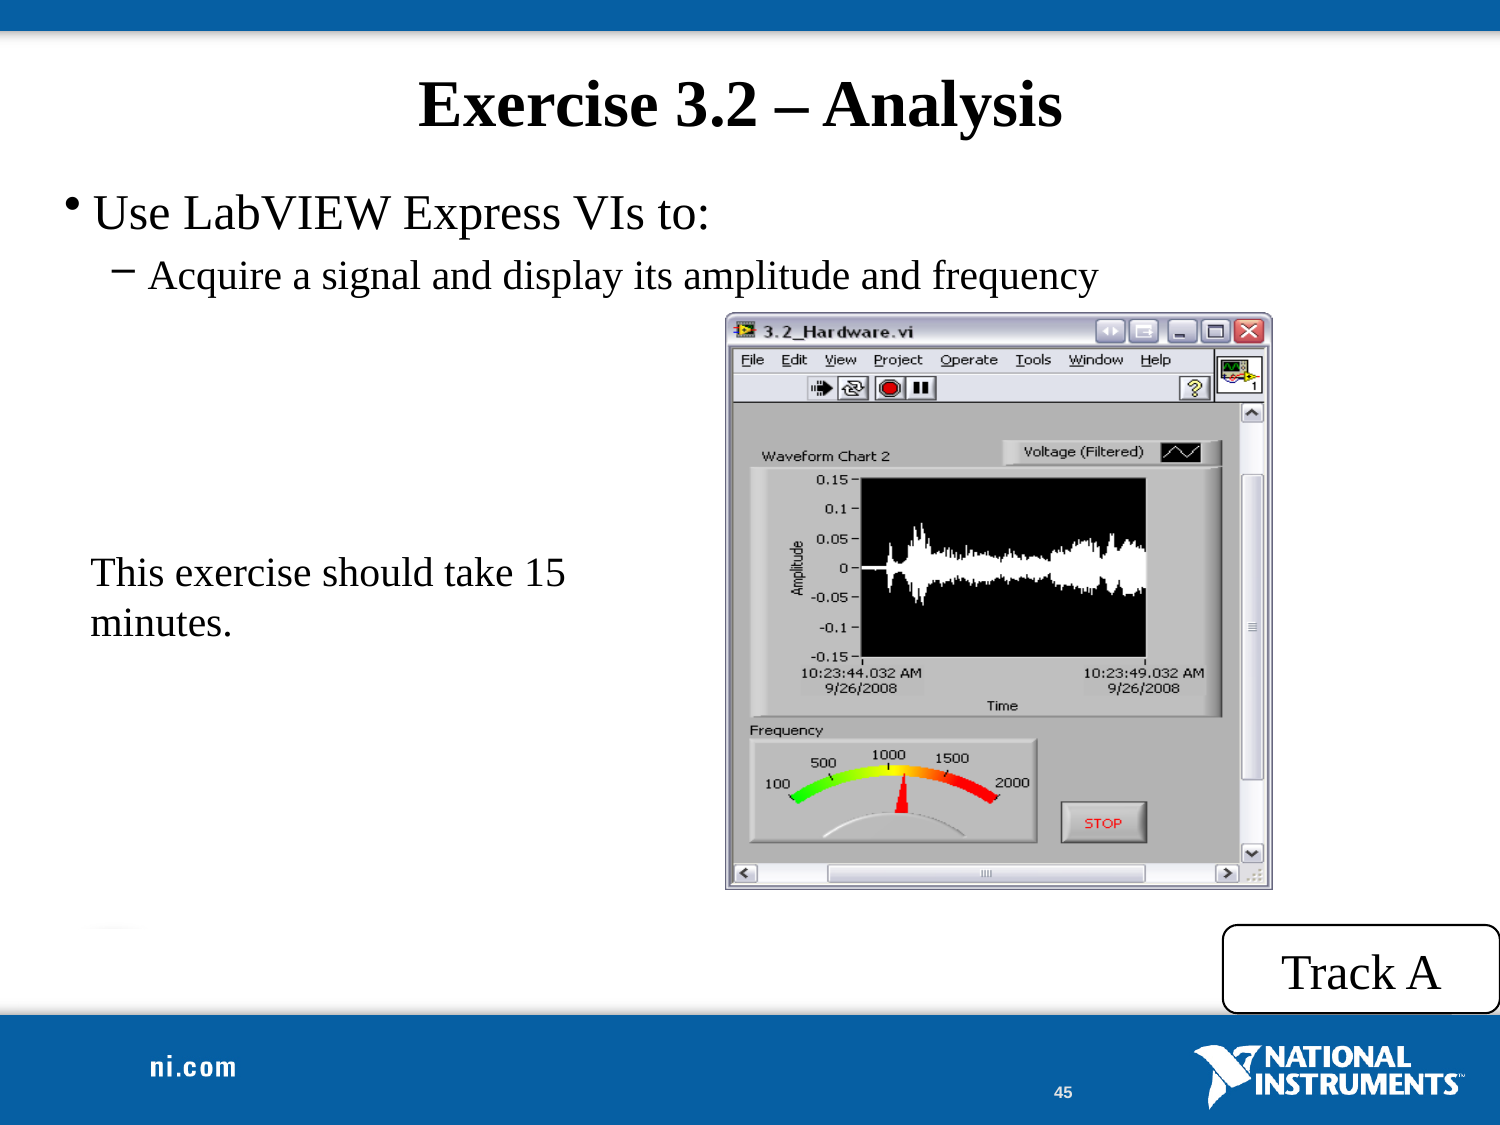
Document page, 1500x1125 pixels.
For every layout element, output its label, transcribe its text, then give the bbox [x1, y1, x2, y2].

text_box This exercise should take 15 minutes. [75, 537, 681, 652]
text_box Track A [1222, 924, 1500, 1014]
text_box Use LabVIEW Express VIs to: Acquire a signal and display its amplitude and frequency [49, 171, 1462, 440]
picture [0, 169, 1500, 1125]
title Exercise 3.2 – Analysis [0, 30, 1500, 169]
picture [0, 0, 1500, 30]
